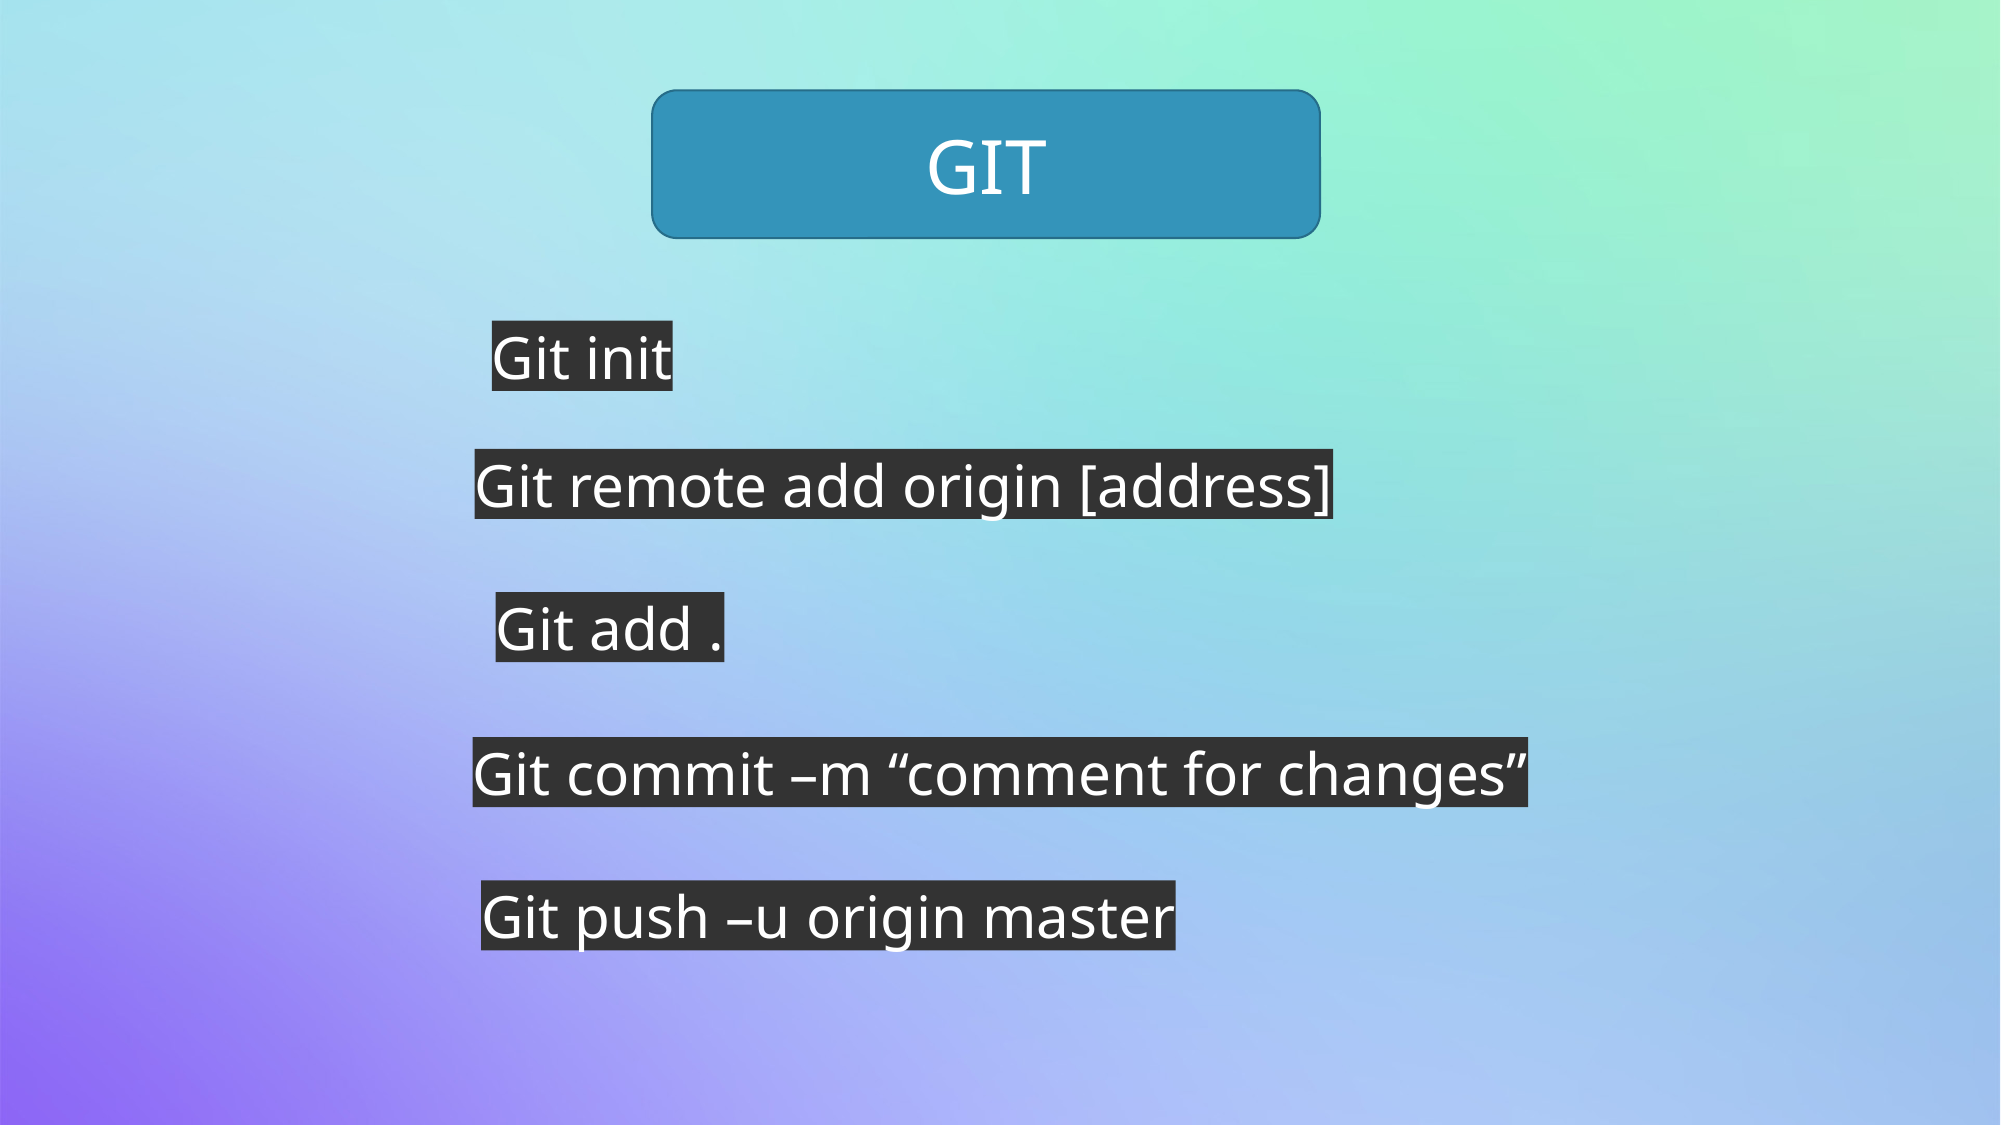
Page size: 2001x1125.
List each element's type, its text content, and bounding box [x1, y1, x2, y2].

text_box Git init [491, 320, 673, 391]
text_box Git push –u origin master [481, 880, 1176, 951]
text_box GIT [651, 89, 1322, 240]
text_box Git add . [495, 592, 725, 663]
text_box Git commit –m “comment for changes” [472, 737, 1529, 808]
text_box Git remote add origin [address] [474, 448, 1334, 519]
picture [0, 0, 2001, 1125]
